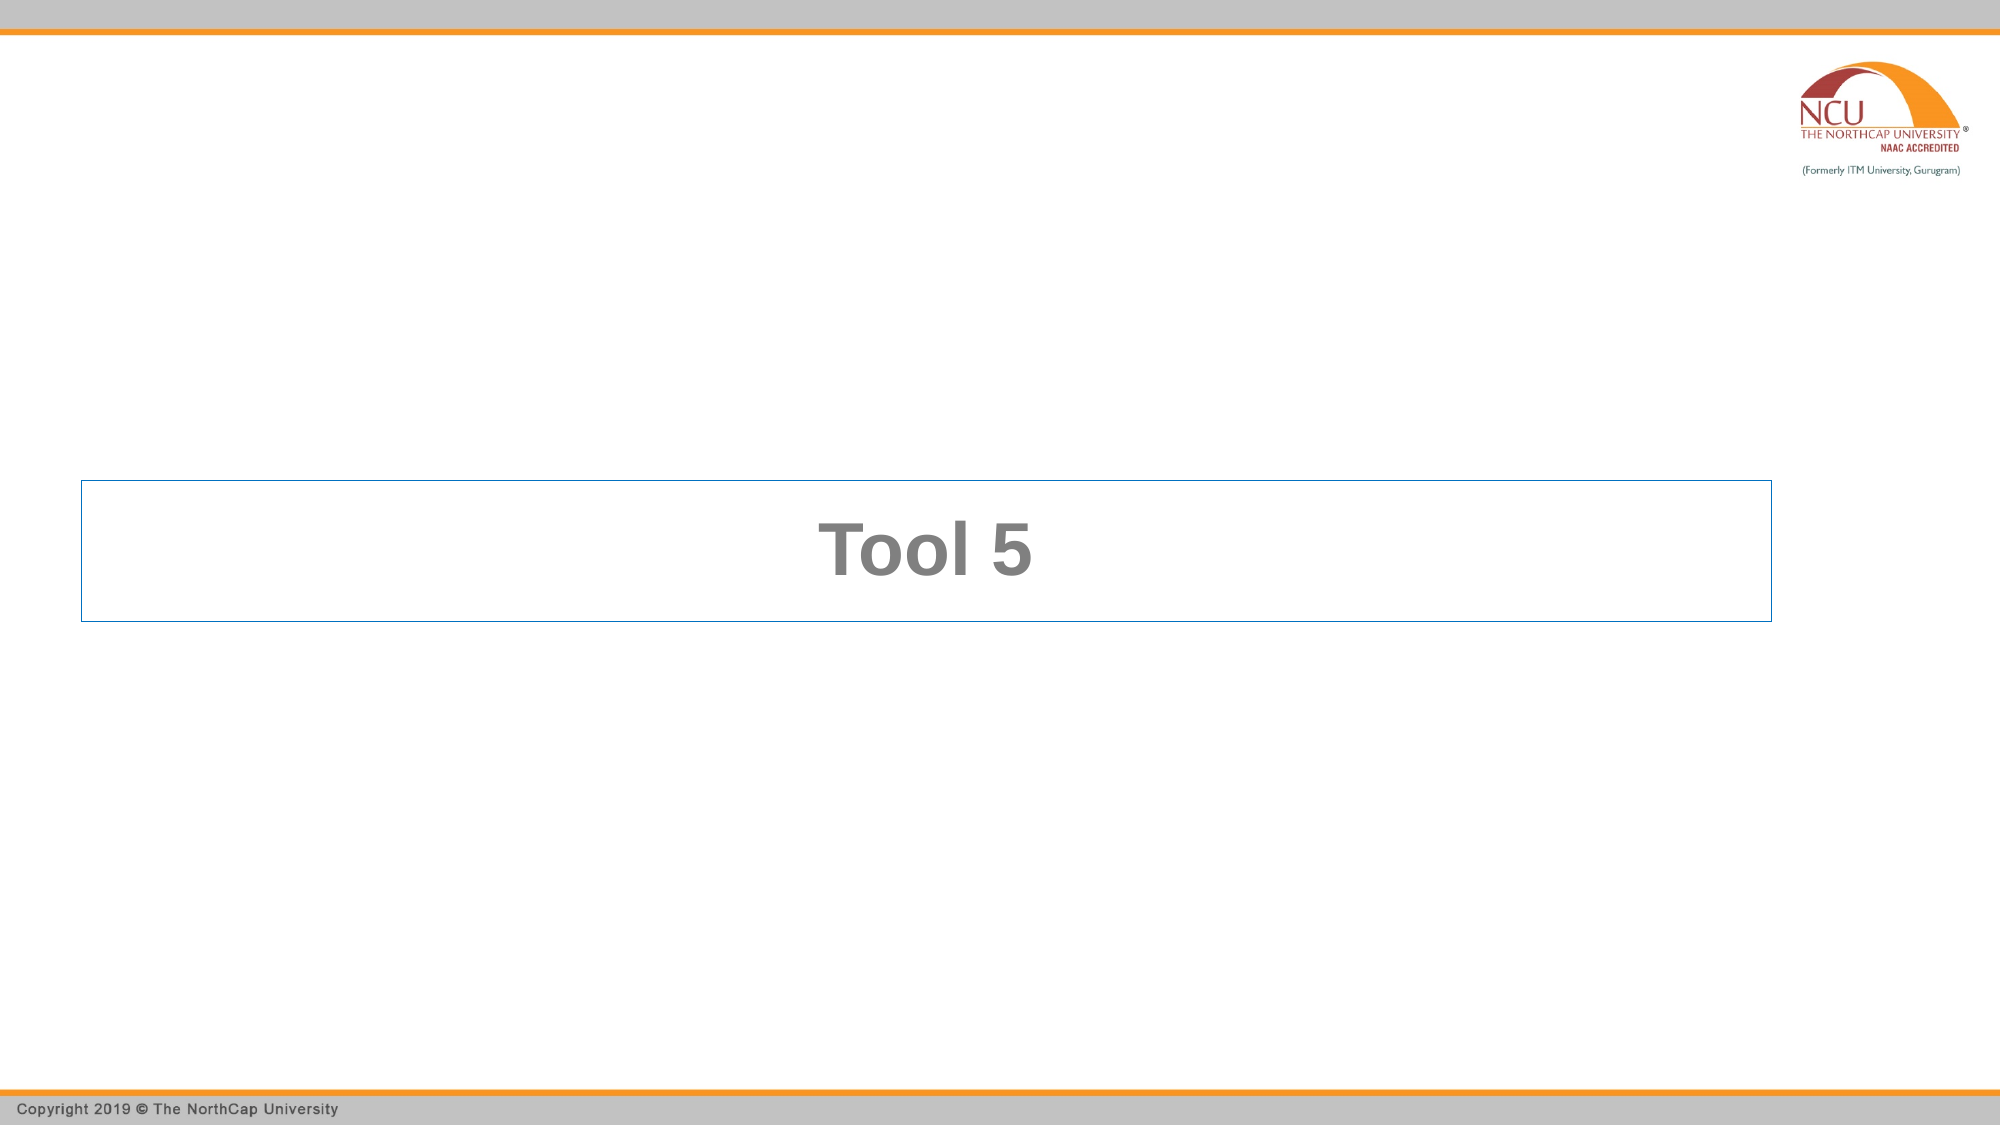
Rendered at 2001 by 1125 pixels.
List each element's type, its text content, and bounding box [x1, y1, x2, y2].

picture [0, 0, 2000, 1125]
title Tool 5 [81, 480, 1772, 622]
